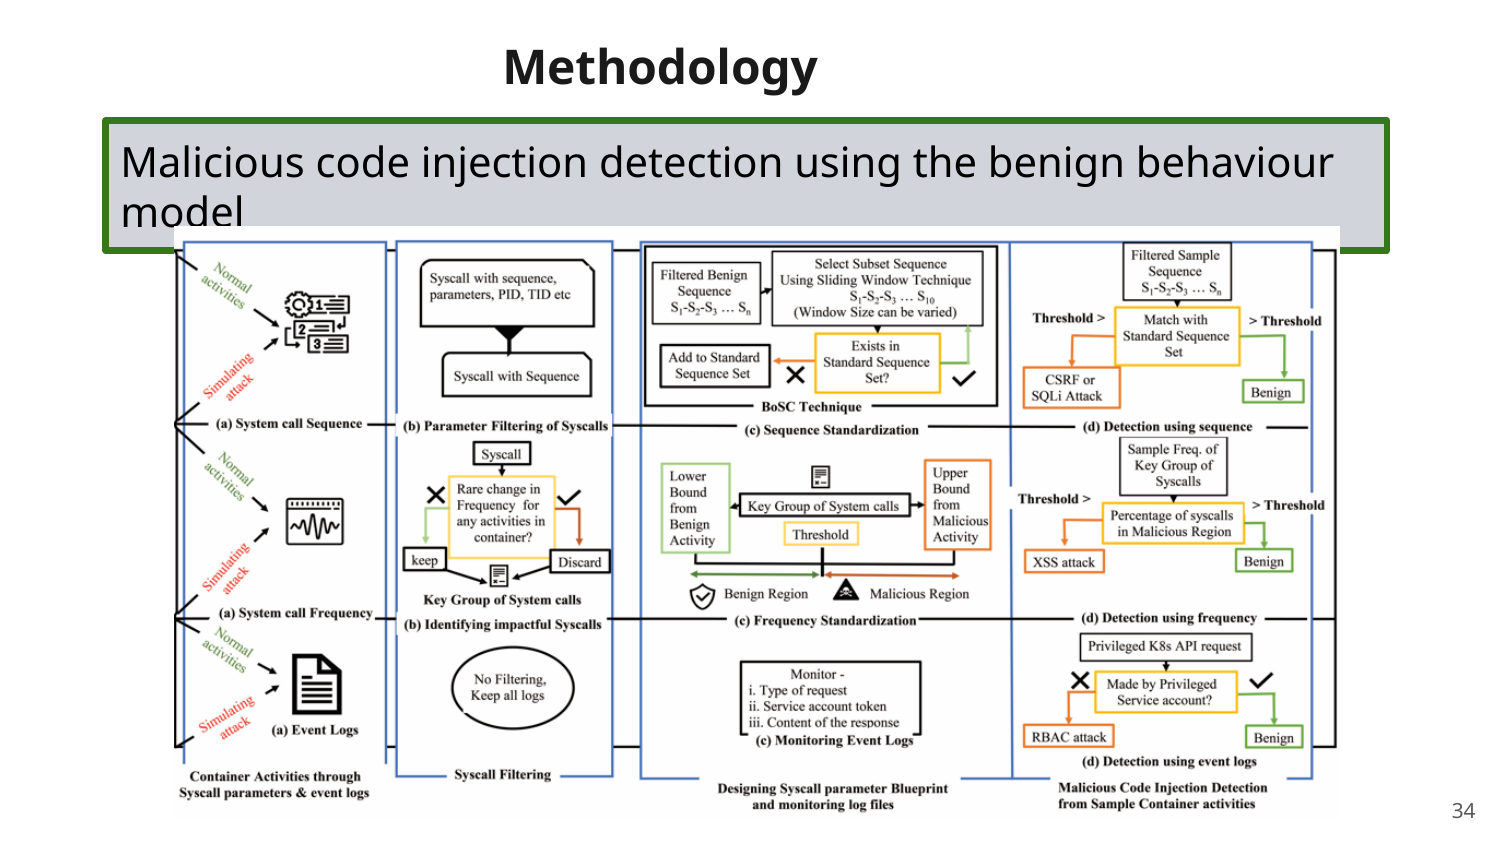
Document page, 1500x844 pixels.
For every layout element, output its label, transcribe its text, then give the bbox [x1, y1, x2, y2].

title Methodology [282, 21, 1387, 110]
slide_number ‹#› [1400, 779, 1491, 844]
text_box Malicious code injection detection using the benign behaviour model [105, 120, 1387, 251]
picture [174, 225, 1340, 819]
